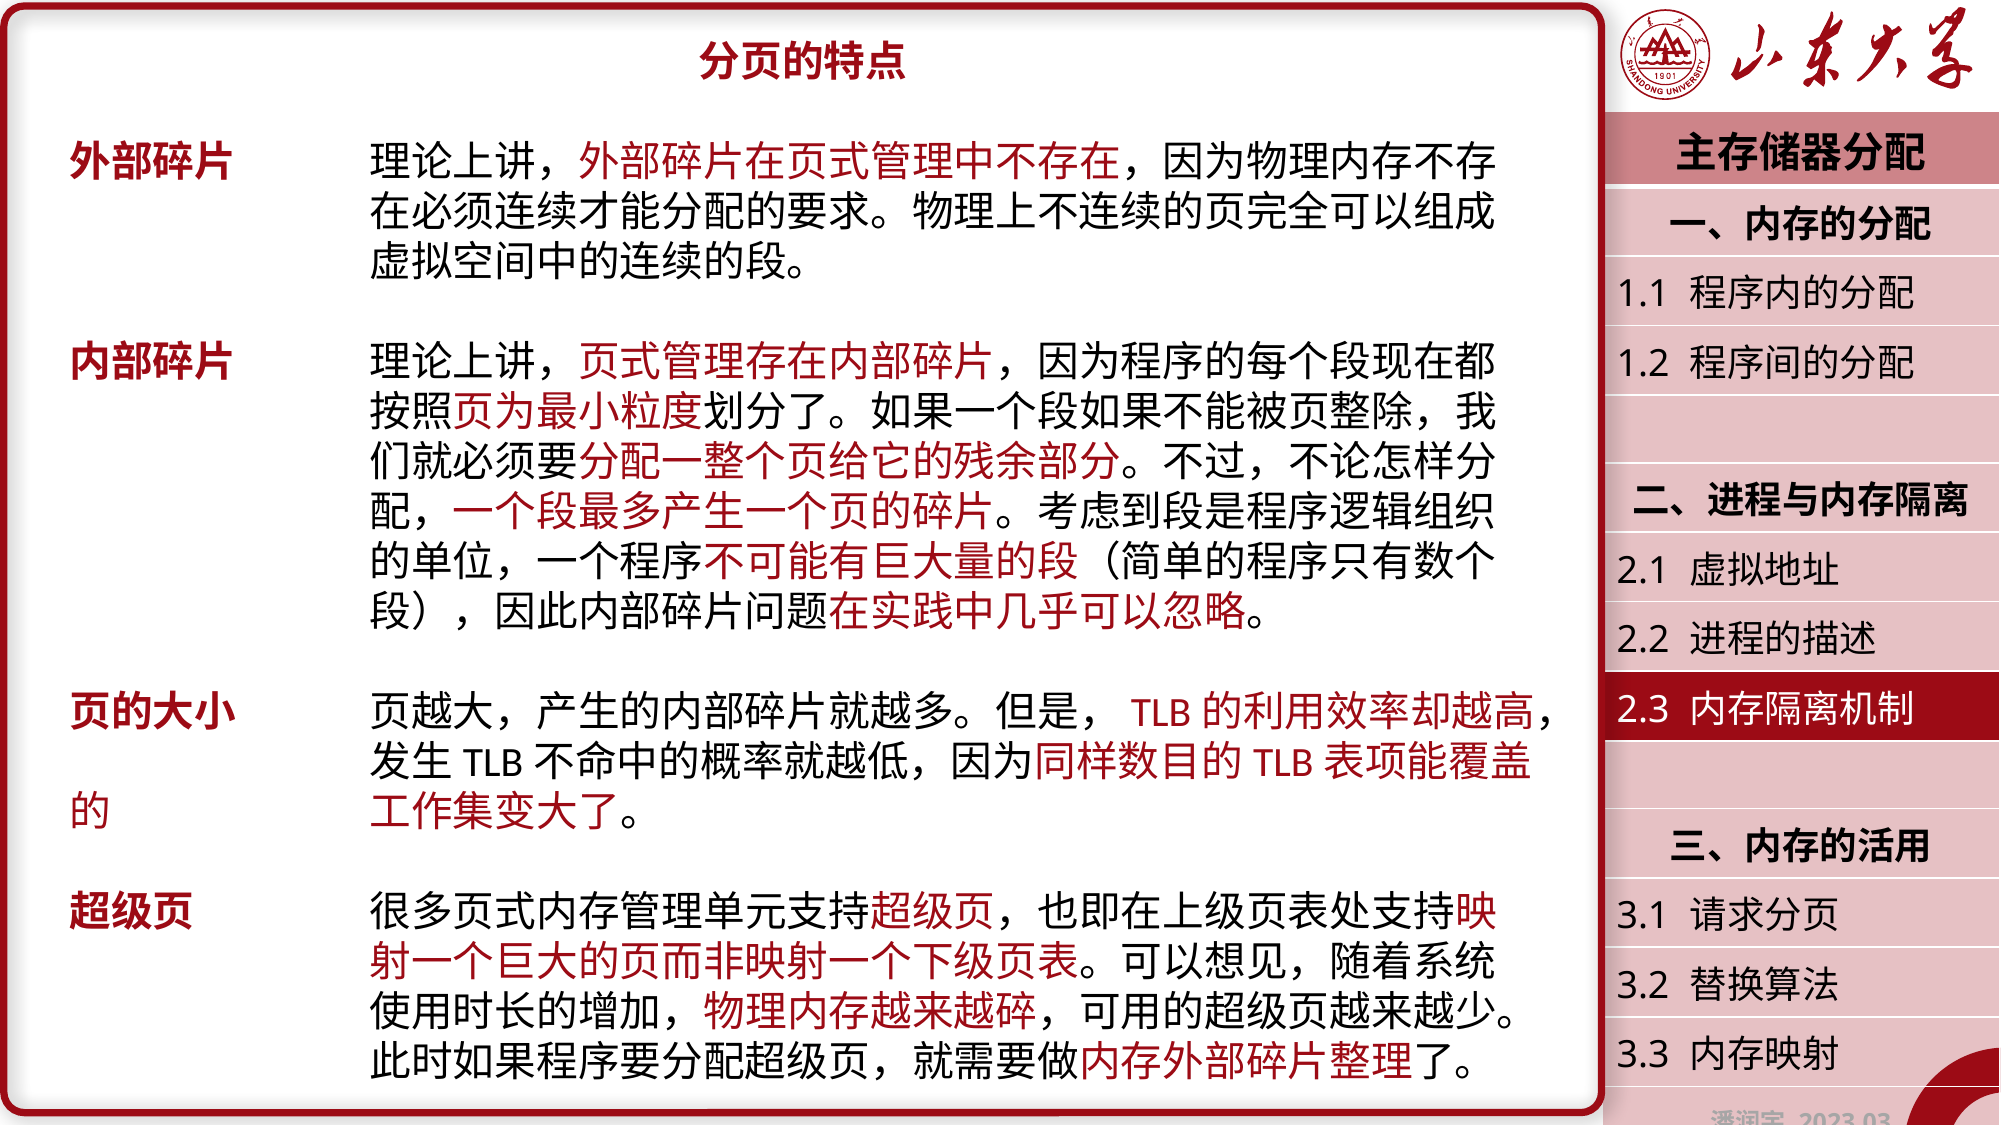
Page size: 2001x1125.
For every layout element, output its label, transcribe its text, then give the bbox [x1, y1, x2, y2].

table_cell [1618, 742, 1999, 808]
table_cell 3.1 请求分页 [1608, 257, 1613, 325]
table_cell 3.1 请求分页 [1618, 879, 1999, 946]
table_cell 一、内存的分配 [1618, 189, 1999, 255]
table_header 主存储器分配 [1618, 112, 1999, 184]
table_cell 潘润宇 2023.03 [1603, 1087, 1999, 1125]
table_cell 3.3 内存映射 [1608, 396, 1613, 462]
table_cell 3.3 内存映射 [1618, 1018, 1999, 1086]
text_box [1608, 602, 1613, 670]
table_cell 潘润宇 2023.03 [1608, 464, 1613, 531]
table_cell 1.1 程序内的分配 [1618, 257, 1999, 325]
table_header 2 [1608, 879, 1613, 946]
table_header 1 [1603, 1087, 1613, 1114]
table_cell 二、进程与内存隔离 [1618, 464, 1999, 531]
table_cell 3.2 替换算法 [1618, 948, 1999, 1016]
table_header 1 [1608, 809, 1613, 877]
text_box 分页的特点 外部碎片 理论上讲，外部碎片在页式管理中不存在，因为物理内存不存 在必须连续才能分配的要求。物理上不连续的页完全可以组成 虚拟空间中的连续的段。 内部碎片 理论上讲，页式管理存在内部碎片，因为程序的每个段现在都 按照页为最小粒度划分了。如果一个段如果不能被页整除，我 们就必须要分配一整个页给它的残余部分。不过，不论怎样分 配，一个段最多产生一个页的碎片。考虑到段是程序逻辑组织 的单位，一个程序不可能有巨大量的段（简单的程序只有数个 段），因此内部碎片问题在实践中几乎可以忽略。 页的大小 页越大，产生的内部碎片就越多。但是，TLB的利用效率却越高， 发生TLB不命中的概率就越低，因为同样数目的TLB表项能覆盖的 工作集变大了。 超级页 很多页式内存管理单元支持超级页，也即在上级页表处支持映 射一个巨大的页而非映射一个下级页表。可以想见，随着系统 使用时长的增加，物理内存越来越碎，可用的超级页越来越少。 此时如果程序要分配超级页，就需要做内存外部碎片整理了。 [54, 27, 1551, 1093]
text_box [1608, 533, 1613, 601]
table_cell 2.3 内存隔离机制 [1618, 672, 1999, 740]
table_header 0 [1608, 1018, 1613, 1086]
table_cell 三、内存的活用 [1618, 809, 1999, 877]
table_header 3 [1608, 948, 1613, 1016]
table_cell [1618, 396, 1999, 462]
table_cell 2.2 进程的描述 [1618, 602, 1999, 670]
table_header 0 [1608, 742, 1613, 808]
table_cell [1608, 112, 1613, 184]
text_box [1620, 5, 1977, 100]
table_cell 1.2 程序间的分配 [1618, 326, 1999, 394]
table_cell 3.2 替换算法 [1608, 326, 1613, 394]
table_cell 三、内存的活用 [1608, 189, 1613, 255]
text_box [2, 4, 1603, 1114]
table_cell 2.1 虚拟地址 [1618, 533, 1999, 601]
table_header 次序 [1608, 672, 1613, 740]
